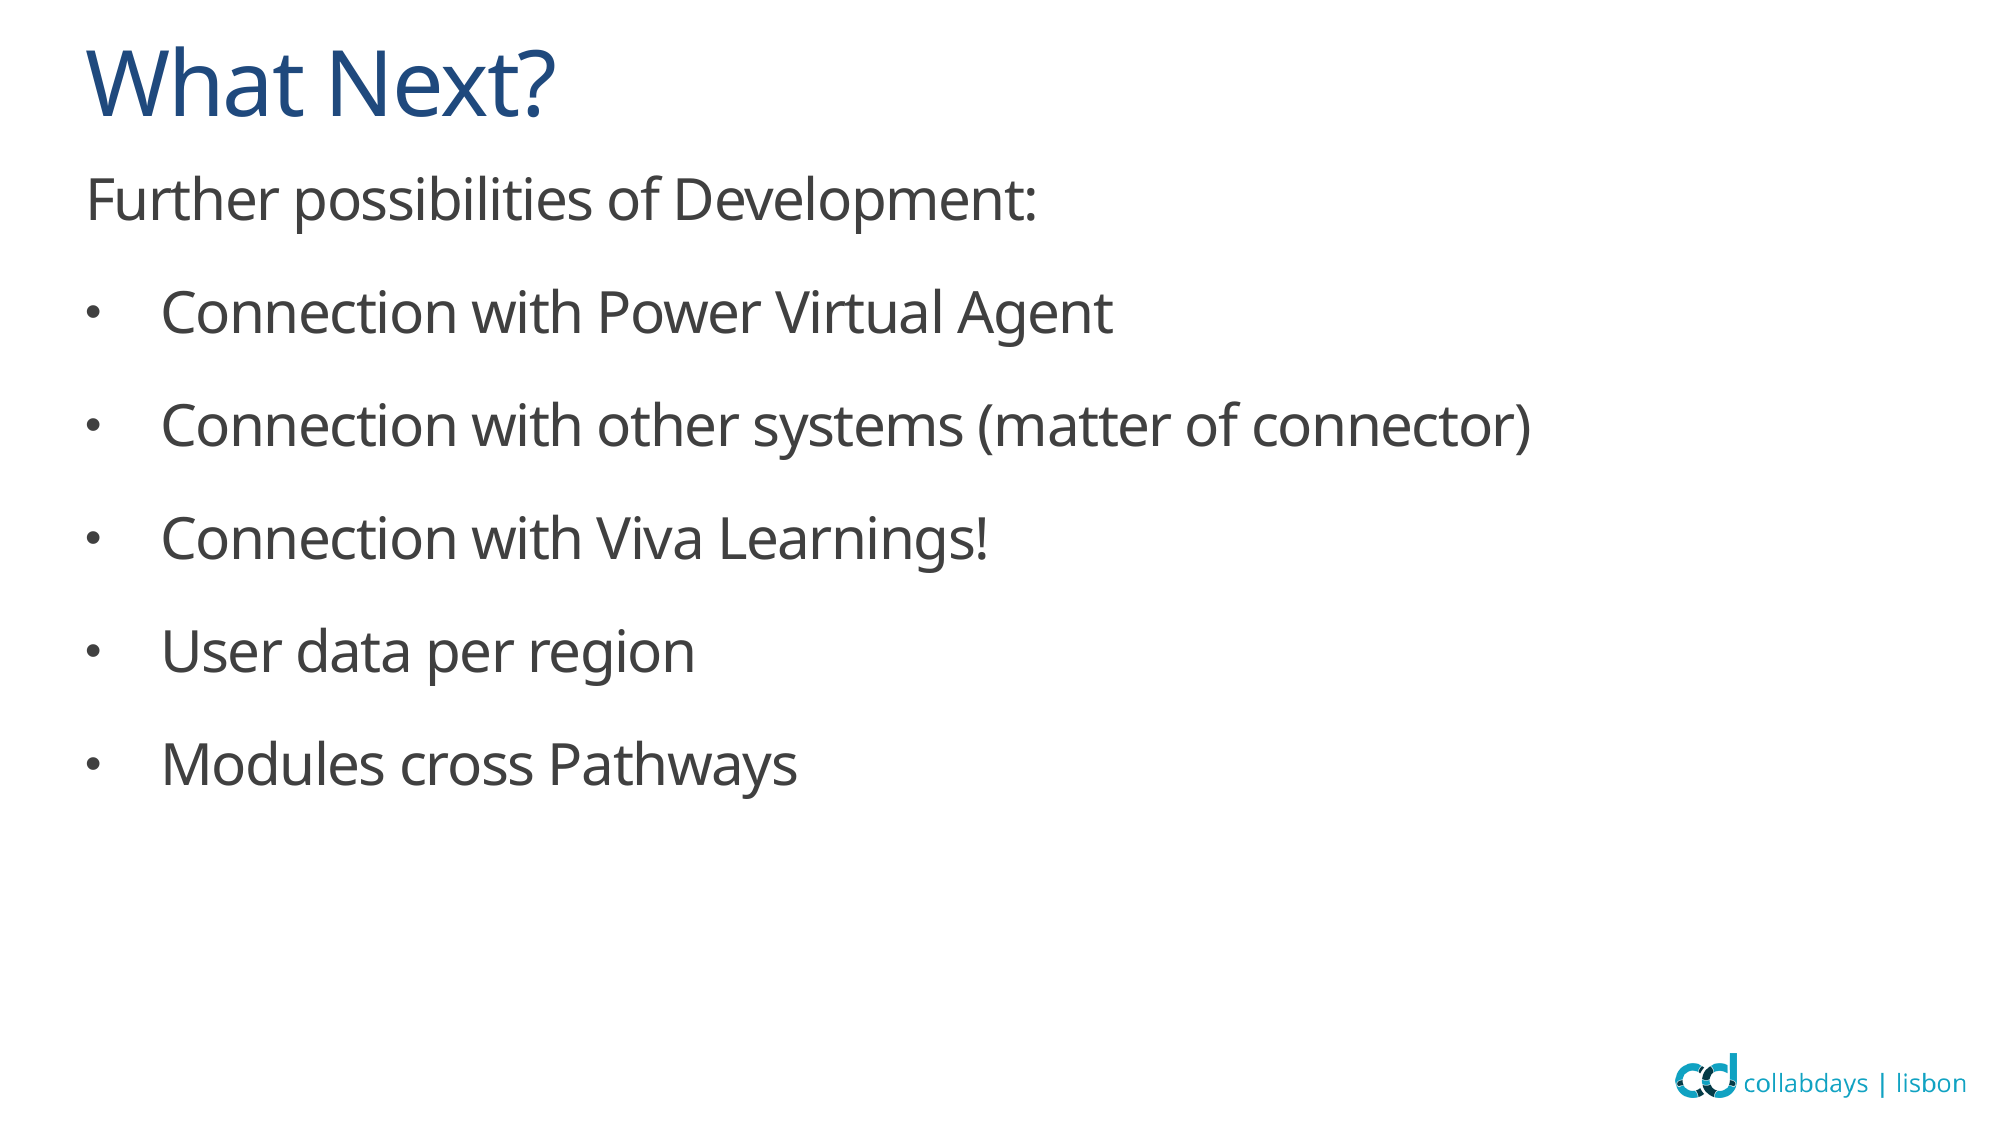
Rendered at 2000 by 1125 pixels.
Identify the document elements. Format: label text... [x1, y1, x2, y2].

list Further possibilities of Development: Connection with Power Virtual Agent Connection with other systems (matter of connector) Connection with Viva Learnings! User data per region Modules cross Pathways [85, 170, 1914, 495]
picture [1675, 1053, 1966, 1098]
title What Next? [85, 37, 1914, 161]
